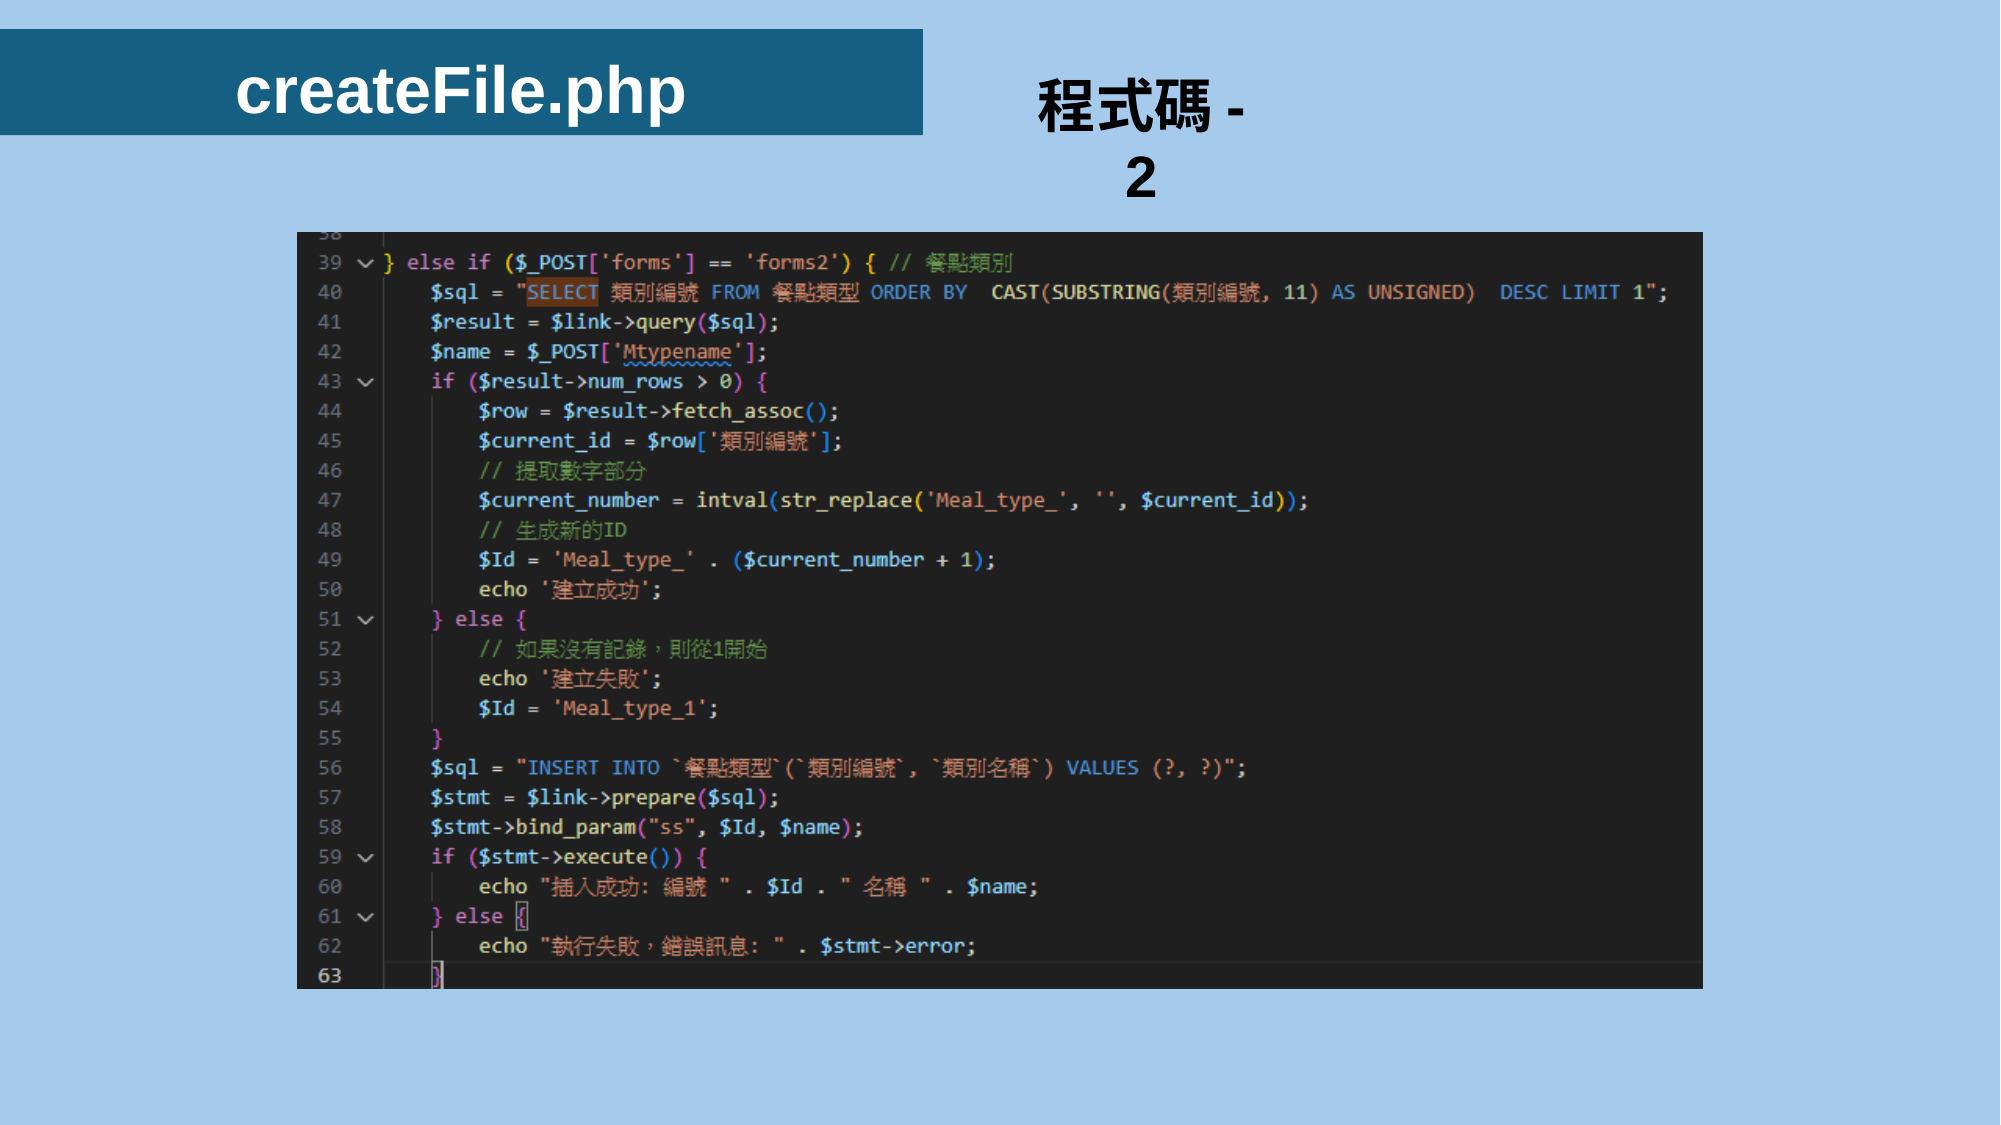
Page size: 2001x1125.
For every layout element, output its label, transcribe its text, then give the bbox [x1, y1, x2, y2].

text_box 程式碼-2 [1007, 61, 1277, 217]
text_box [0, 29, 923, 136]
picture [297, 231, 1703, 990]
text_box createFile.php [84, 39, 839, 134]
